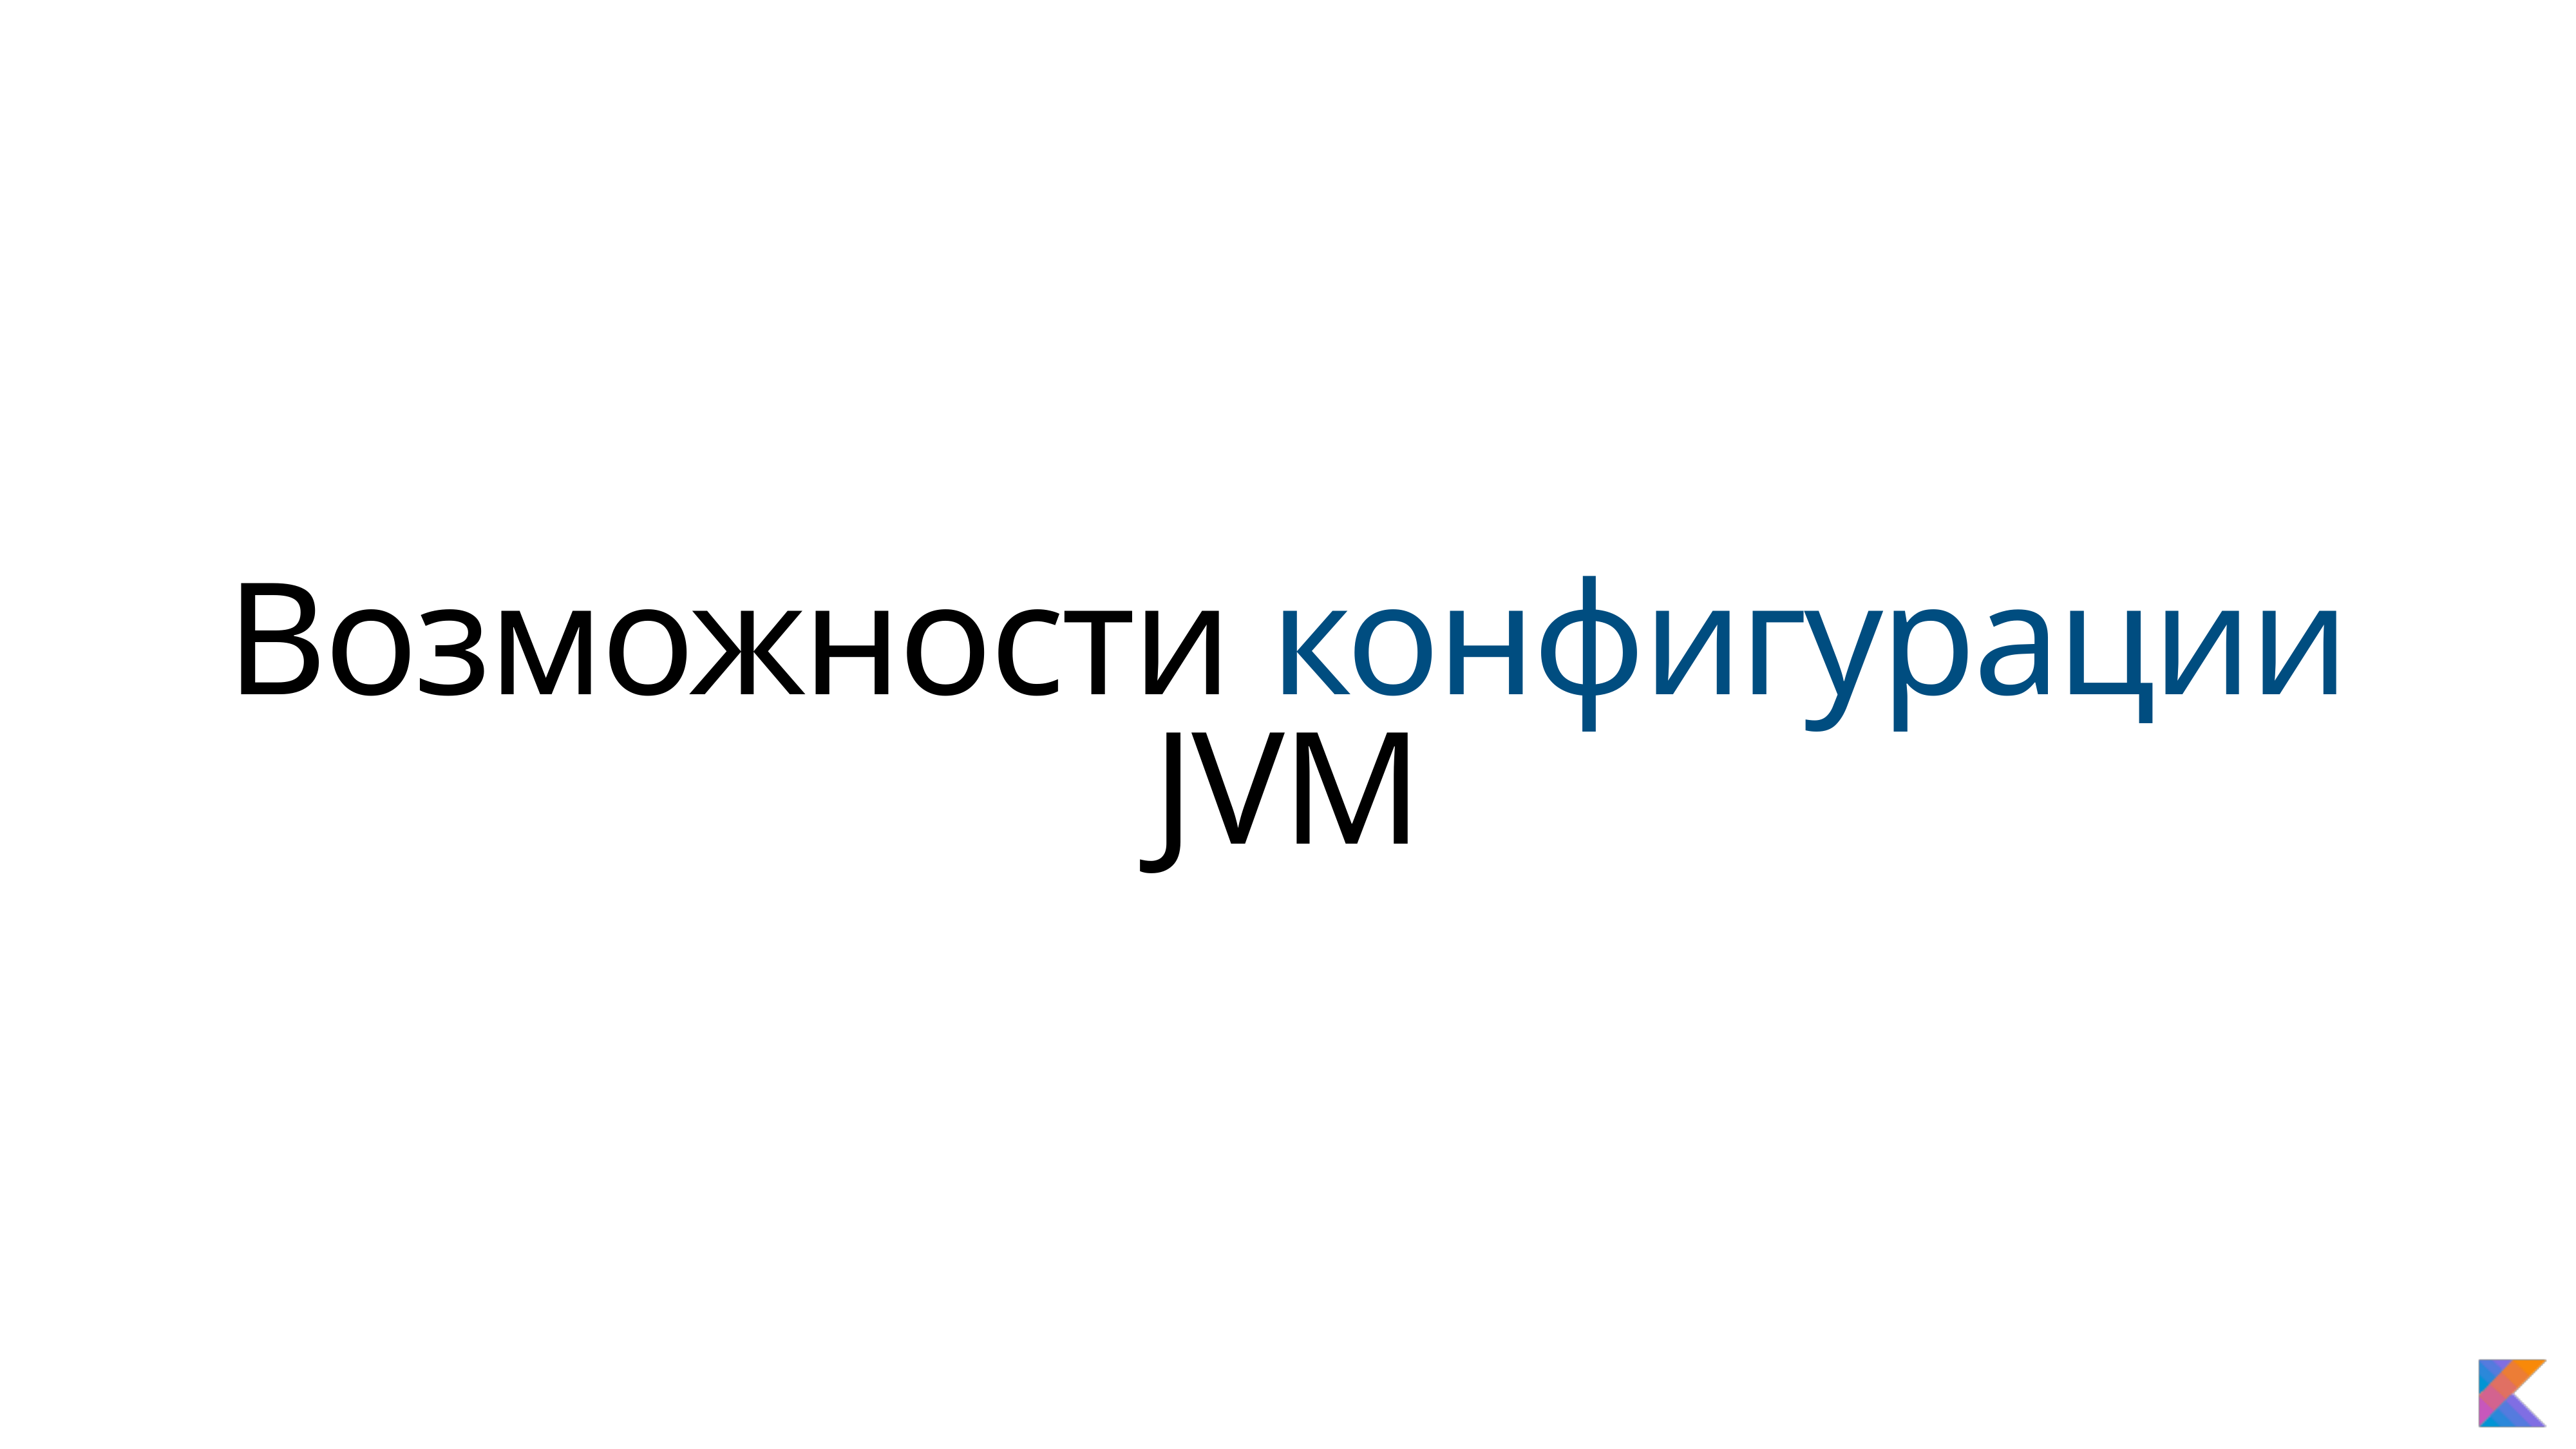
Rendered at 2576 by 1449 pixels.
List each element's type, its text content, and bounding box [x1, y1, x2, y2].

list Возможности конфигурации JVM [127, 519, 2449, 930]
picture [2468, 1349, 2558, 1439]
